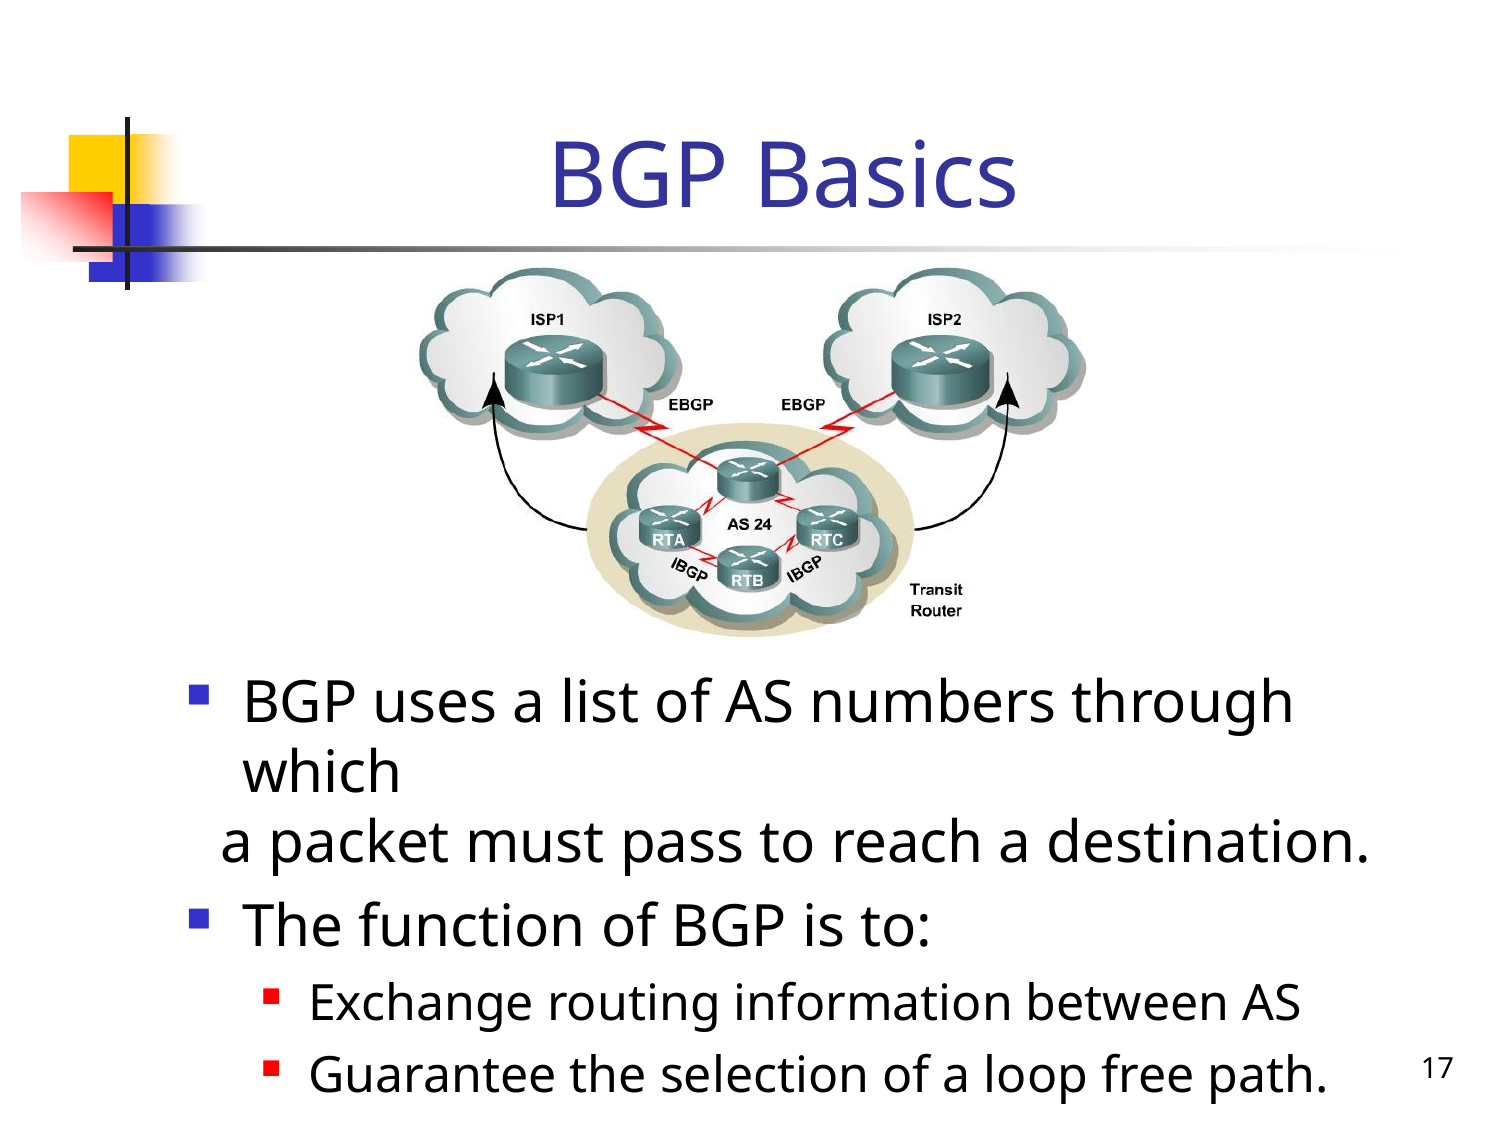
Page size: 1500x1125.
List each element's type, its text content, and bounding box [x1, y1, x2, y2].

picture [131, 134, 135, 204]
picture [20, 192, 1423, 282]
text_box [407, 255, 1093, 643]
title BGP Basics [135, 116, 1364, 227]
slide_number 17 [1386, 1057, 1457, 1094]
text_box BGP uses a list of AS numbers through which a packet must pass to reach a destination. The function of BGP is to: Exchange routing information between AS Guarantee the selection of a loop free path. [184, 664, 1406, 1103]
